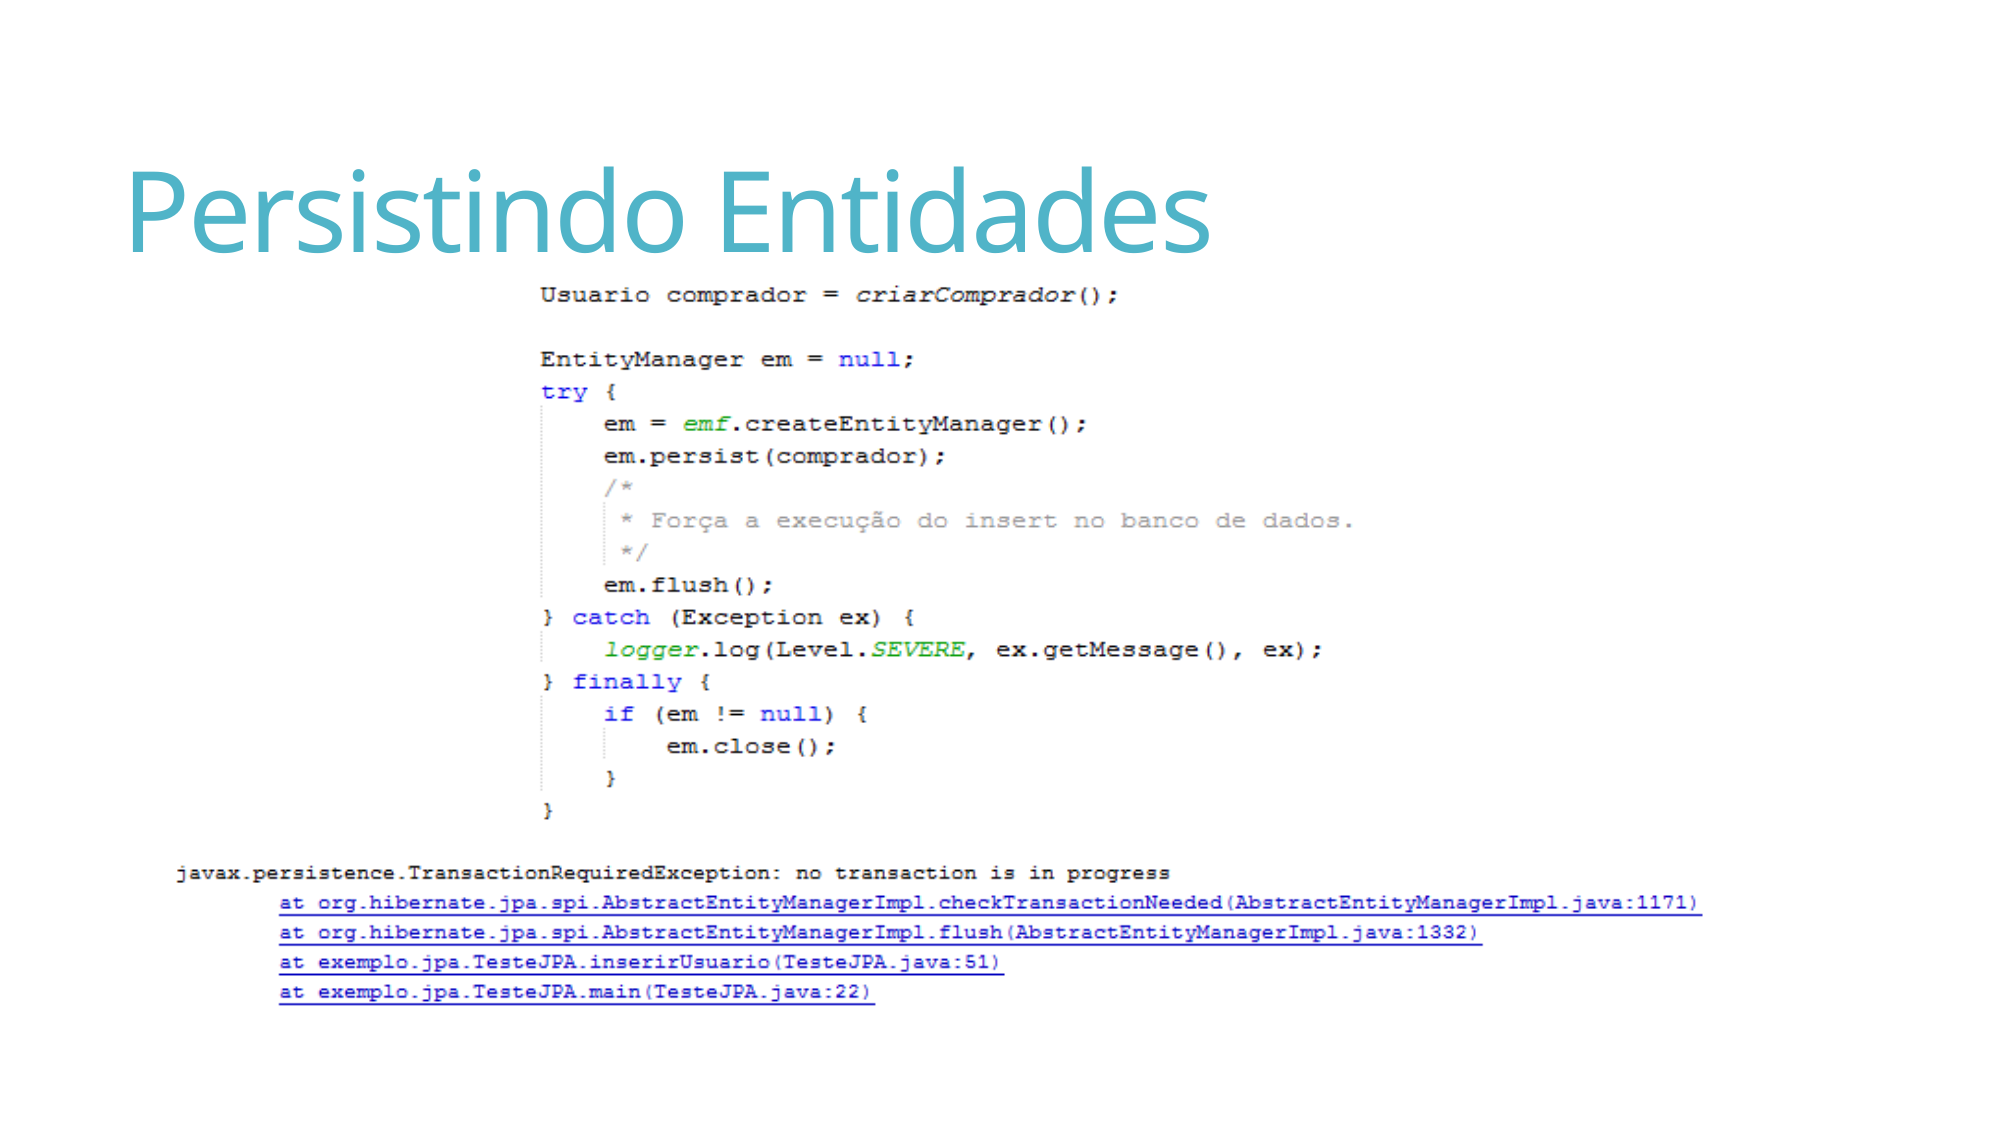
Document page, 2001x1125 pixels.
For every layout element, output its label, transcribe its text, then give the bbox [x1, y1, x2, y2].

title Persistindo Entidades [107, 81, 1875, 354]
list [534, 277, 1360, 834]
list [176, 857, 1715, 1013]
